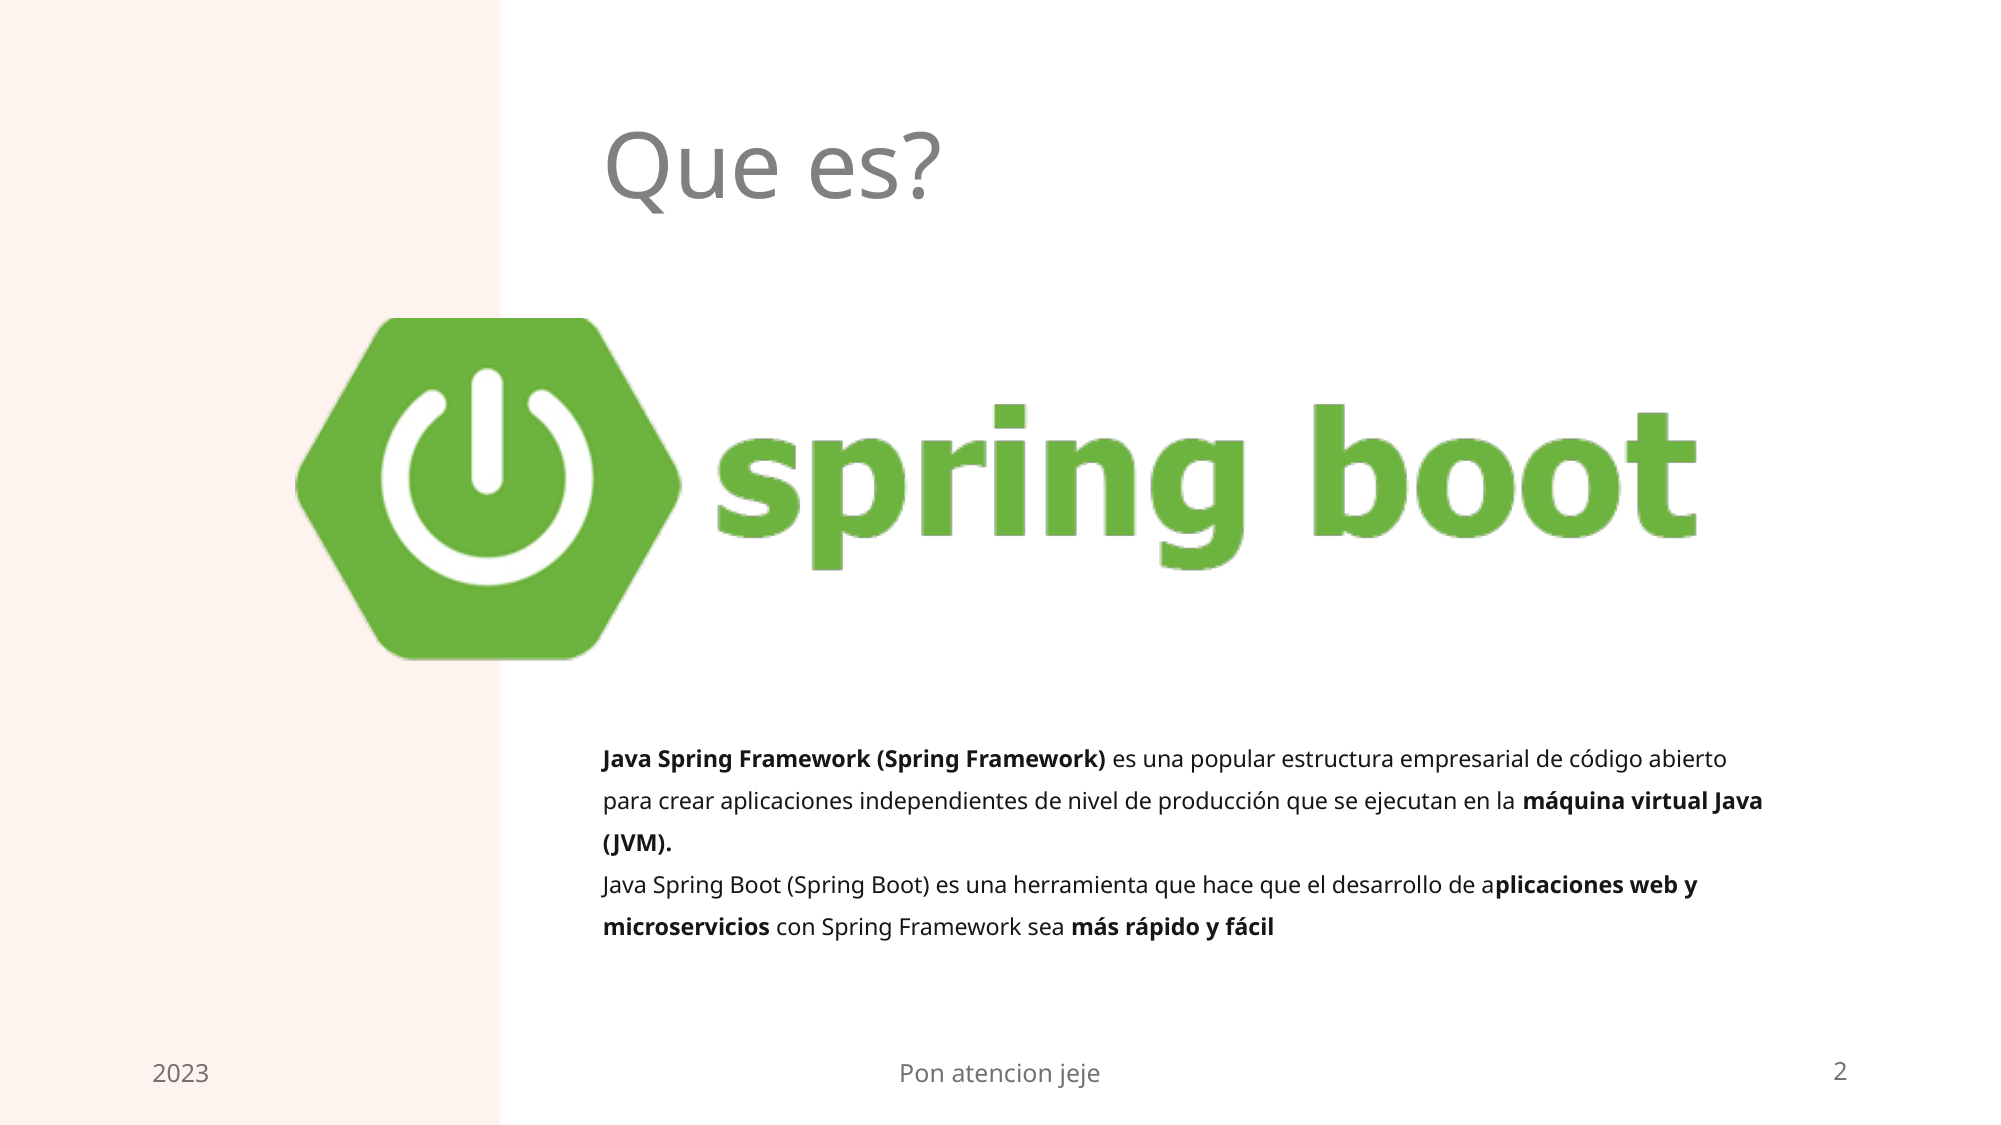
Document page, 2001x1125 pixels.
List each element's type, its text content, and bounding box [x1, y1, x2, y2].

footer Pon atencion jeje [662, 1042, 1338, 1103]
picture [249, 318, 1750, 694]
slide_number 2023 [137, 1042, 588, 1103]
title Que es? [587, 59, 1783, 278]
slide_number 2 [1412, 1042, 1863, 1103]
list Java Spring Framework (Spring Framework) es una popular estructura empresarial de código abierto para crear aplicaciones independientes de nivel de producción que se ejecutan en la máquina virtual Java (JVM). Java Spring Boot (Spring Boot) es una herramienta que hace que el desarrollo de aplicaciones web y microservicios con Spring Framework sea más rápido y fácil [588, 723, 1784, 948]
